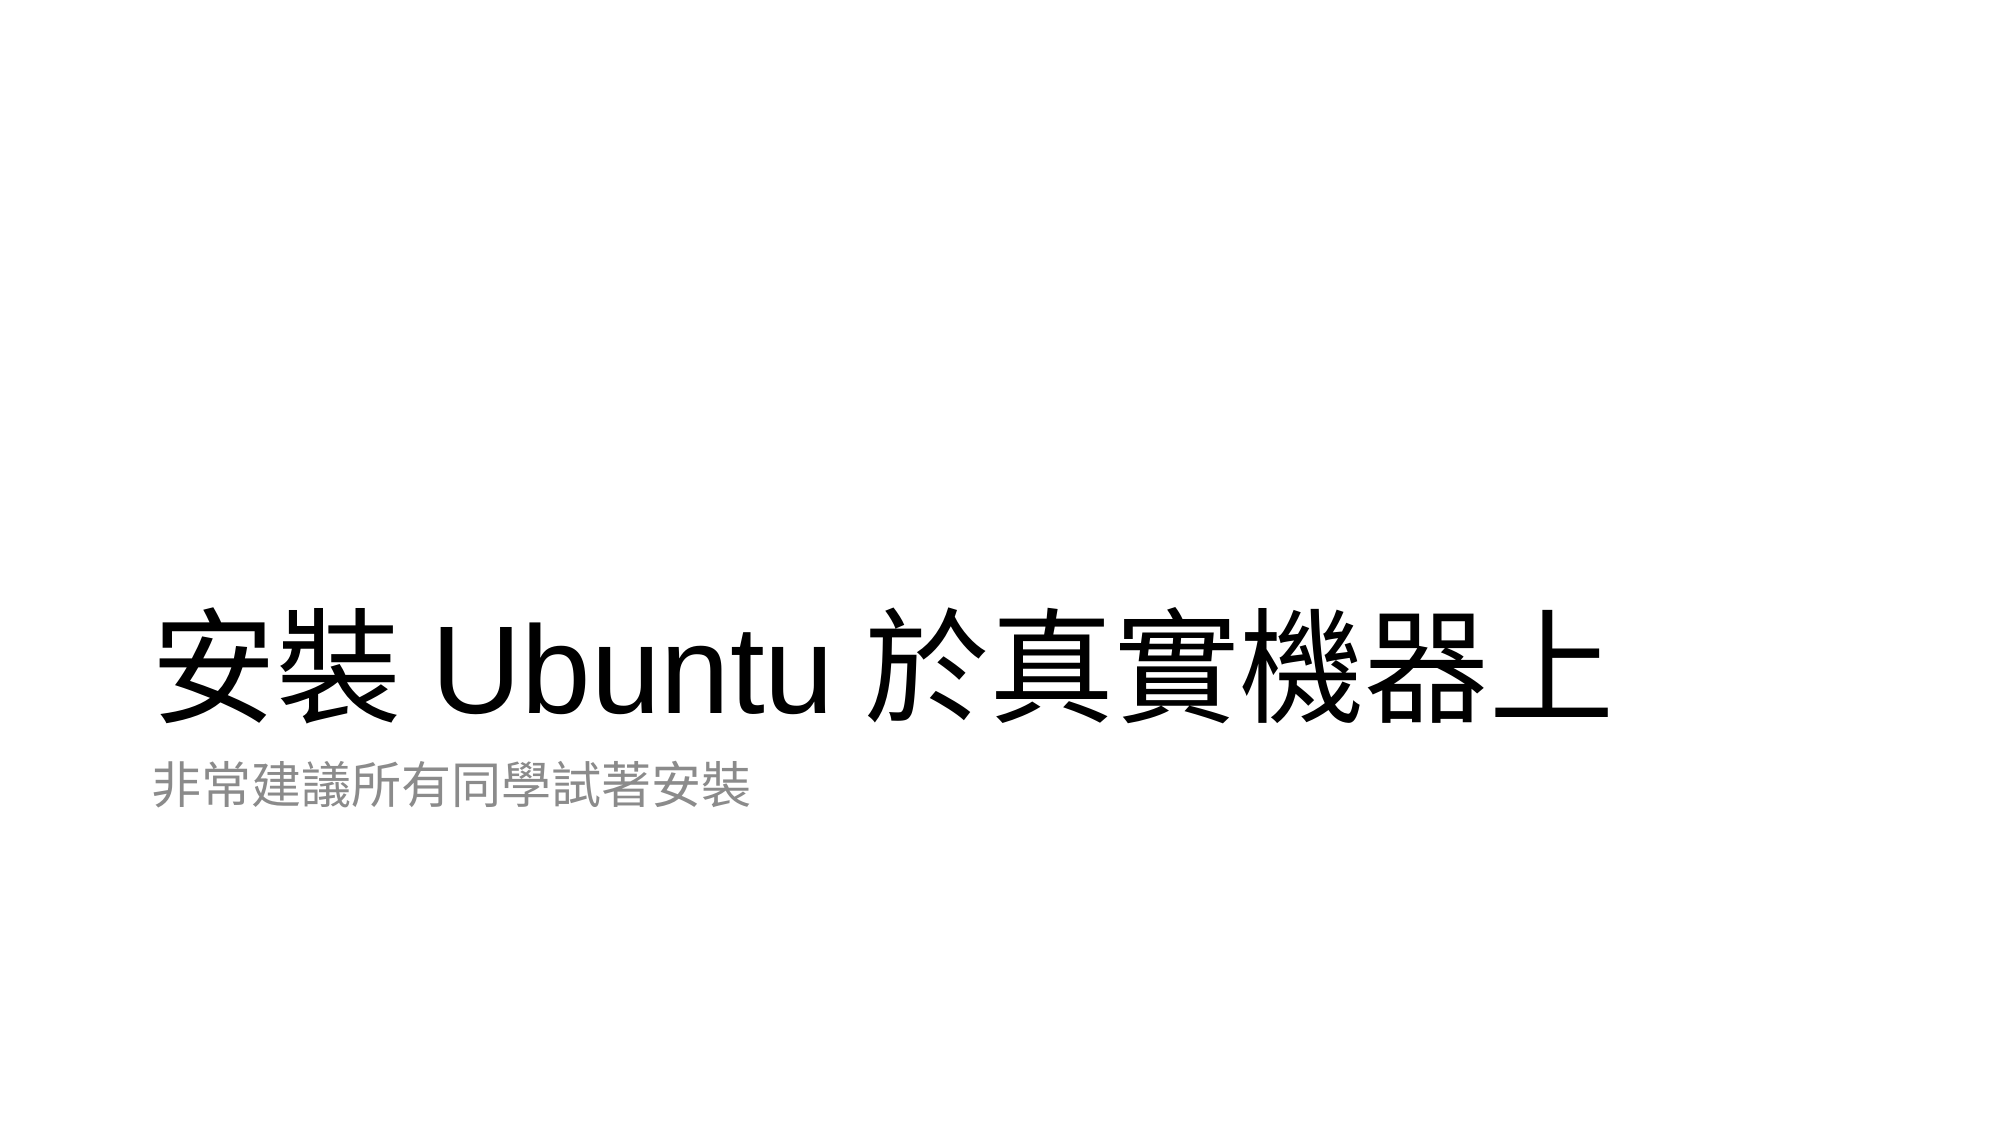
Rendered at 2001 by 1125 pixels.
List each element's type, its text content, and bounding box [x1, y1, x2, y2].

list 非常建議所有同學試著安裝 [136, 752, 1862, 999]
title 安裝Ubuntu於真實機器上 [136, 280, 1862, 749]
